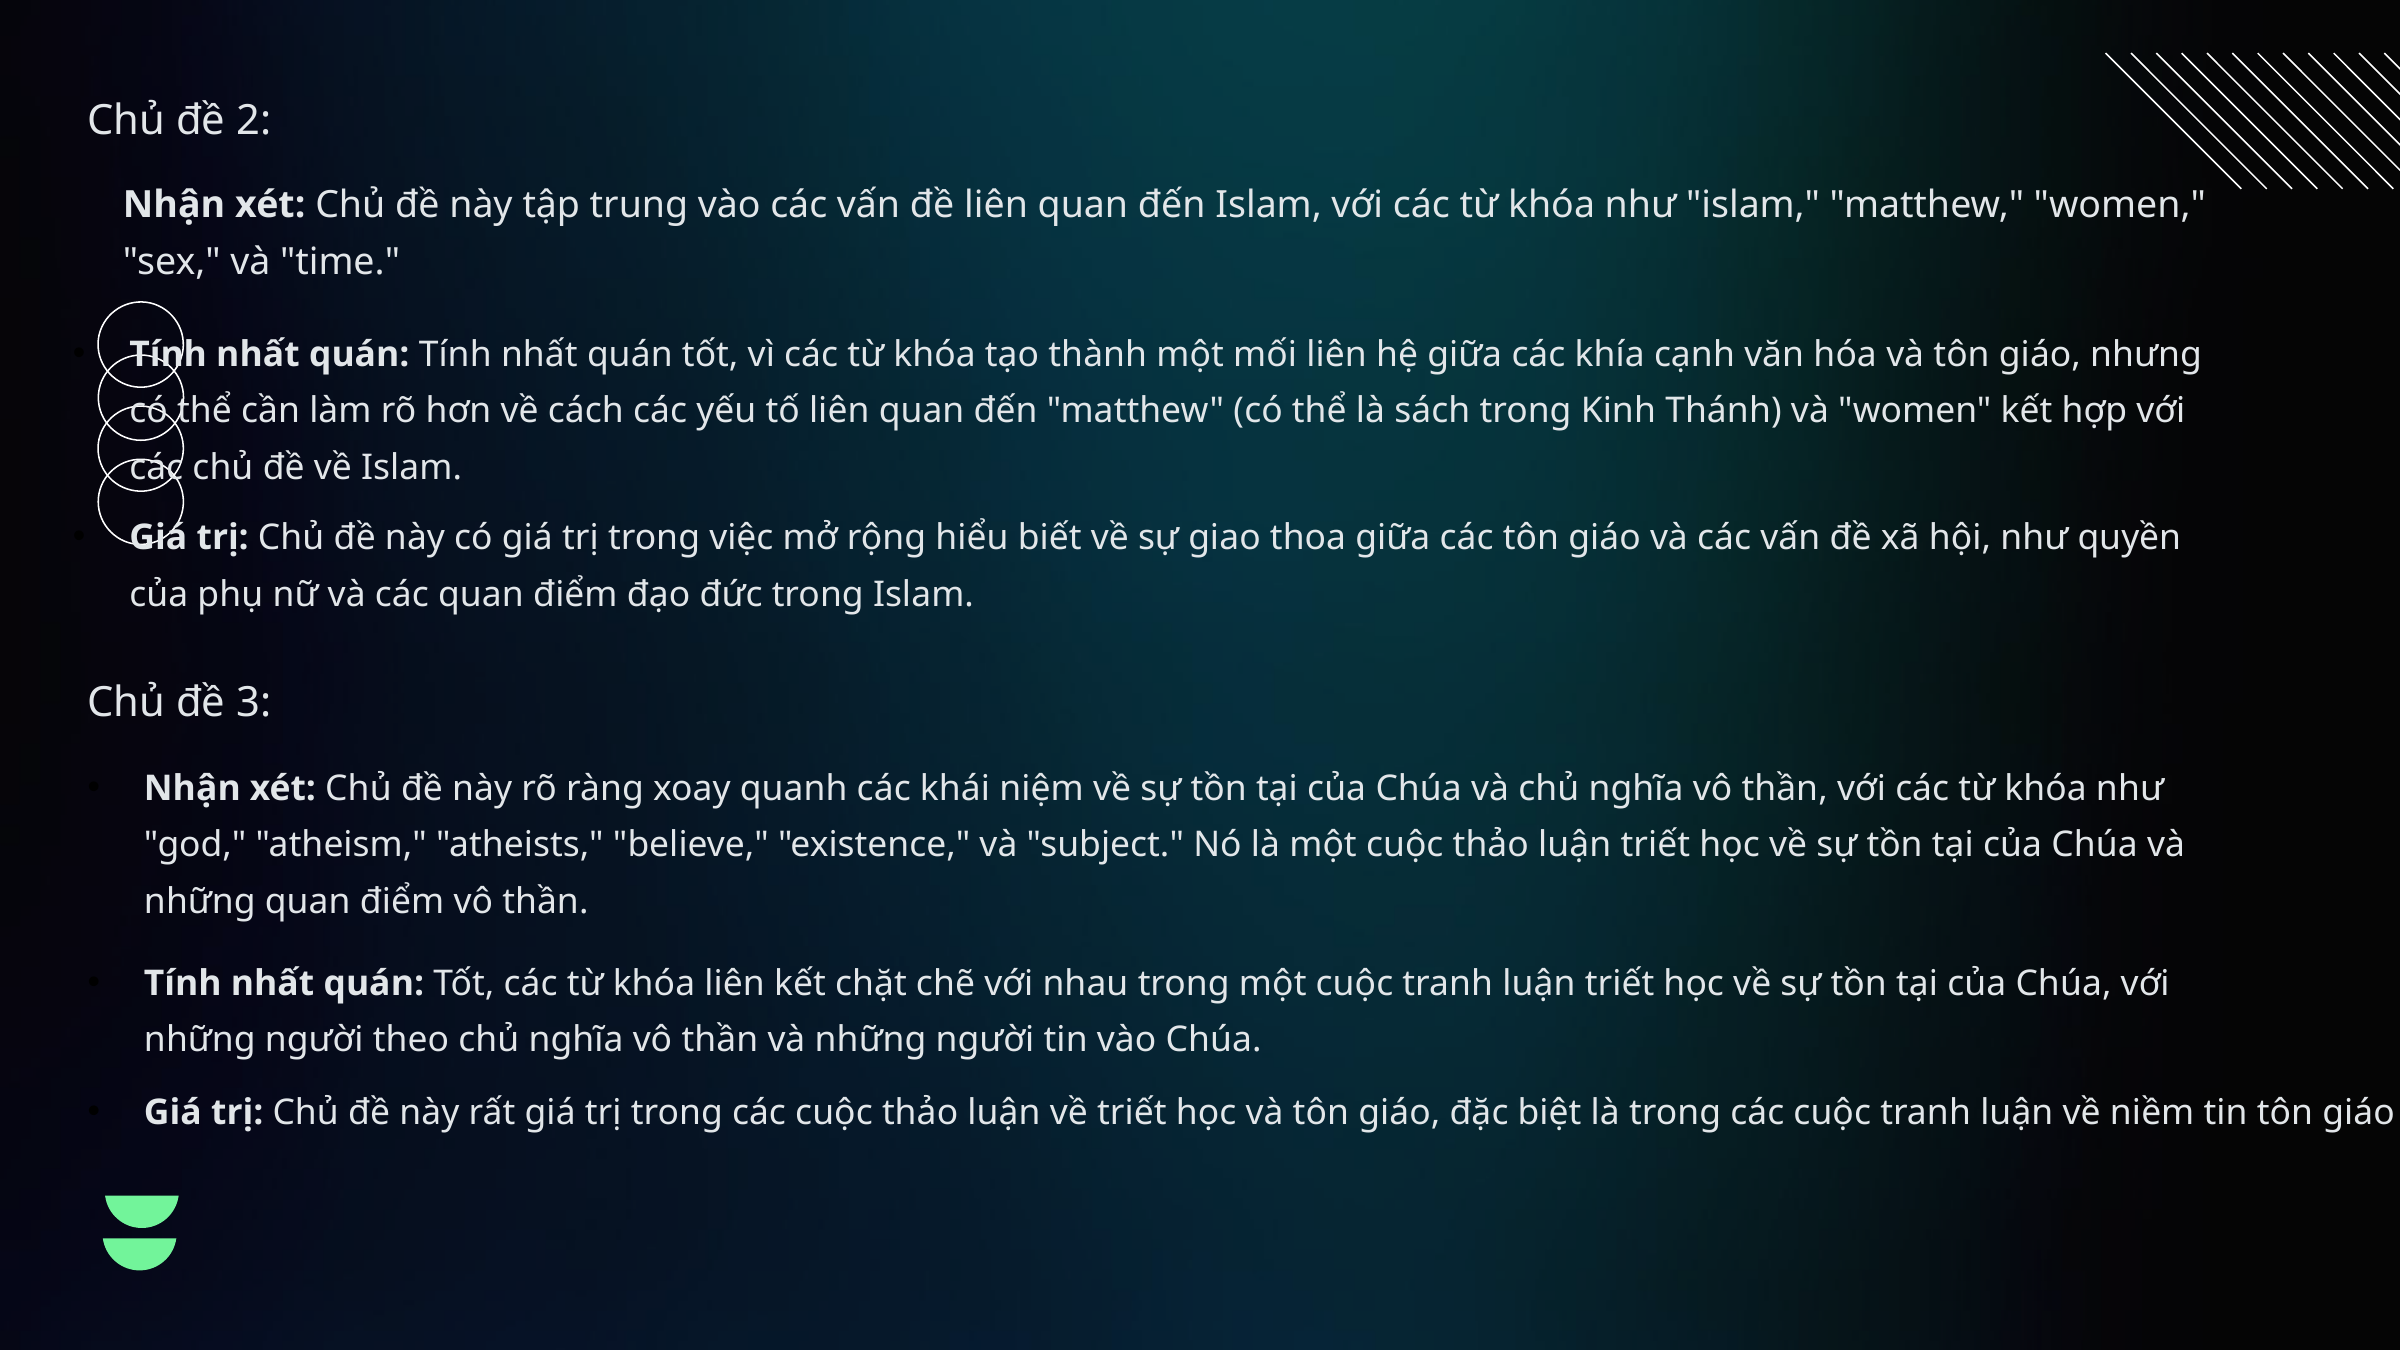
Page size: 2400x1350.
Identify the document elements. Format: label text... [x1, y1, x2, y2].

text_box Nhận xét: Chủ đề này tập trung vào các vấn đề liên quan đến Islam, với các từ khóa như "islam," "matthew," "women," "sex," và "time." [108, 161, 2259, 289]
picture [0, 0, 2400, 1350]
text_box [108, 289, 2259, 349]
text_box Tính nhất quán: Tốt, các từ khóa liên kết chặt chẽ với nhau trong một cuộc tranh luận triết học về sự tồn tại của Chúa, với những người theo chủ nghĩa vô thần và những người tin vào Chúa. [87, 946, 2238, 1038]
text_box Tính nhất quán: Tính nhất quán tốt, vì các từ khóa tạo thành một mối liên hệ giữa các khía cạnh văn hóa và tôn giáo, nhưng có thể cần làm rõ hơn về cách các yếu tố liên quan đến "matthew" (có thể là sách trong Kinh Thánh) và "women" kết hợp với các chủ đề về Islam. [72, 317, 2223, 409]
text_box Giá trị: Chủ đề này có giá trị trong việc mở rộng hiểu biết về sự giao thoa giữa các tôn giáo và các vấn đề xã hội, như quyền của phụ nữ và các quan điểm đạo đức trong Islam. [72, 500, 2223, 593]
text_box Nhận xét: Chủ đề này rõ ràng xoay quanh các khái niệm về sự tồn tại của Chúa và chủ nghĩa vô thần, với các từ khóa như "god," "atheism," "atheists," "believe," "existence," và "subject." Nó là một cuộc thảo luận triết học về sự tồn tại của Chúa và những quan điểm vô thần. [87, 751, 2238, 843]
text_box Chủ đề 2: [87, 86, 2238, 144]
text_box Chủ đề 3: [87, 668, 2238, 727]
text_box Giá trị: Chủ đề này rất giá trị trong các cuộc thảo luận về triết học và tôn giáo, đặc biệt là trong các cuộc tranh luận về niềm tin tôn giáo và vô thần. [87, 1075, 2238, 1121]
